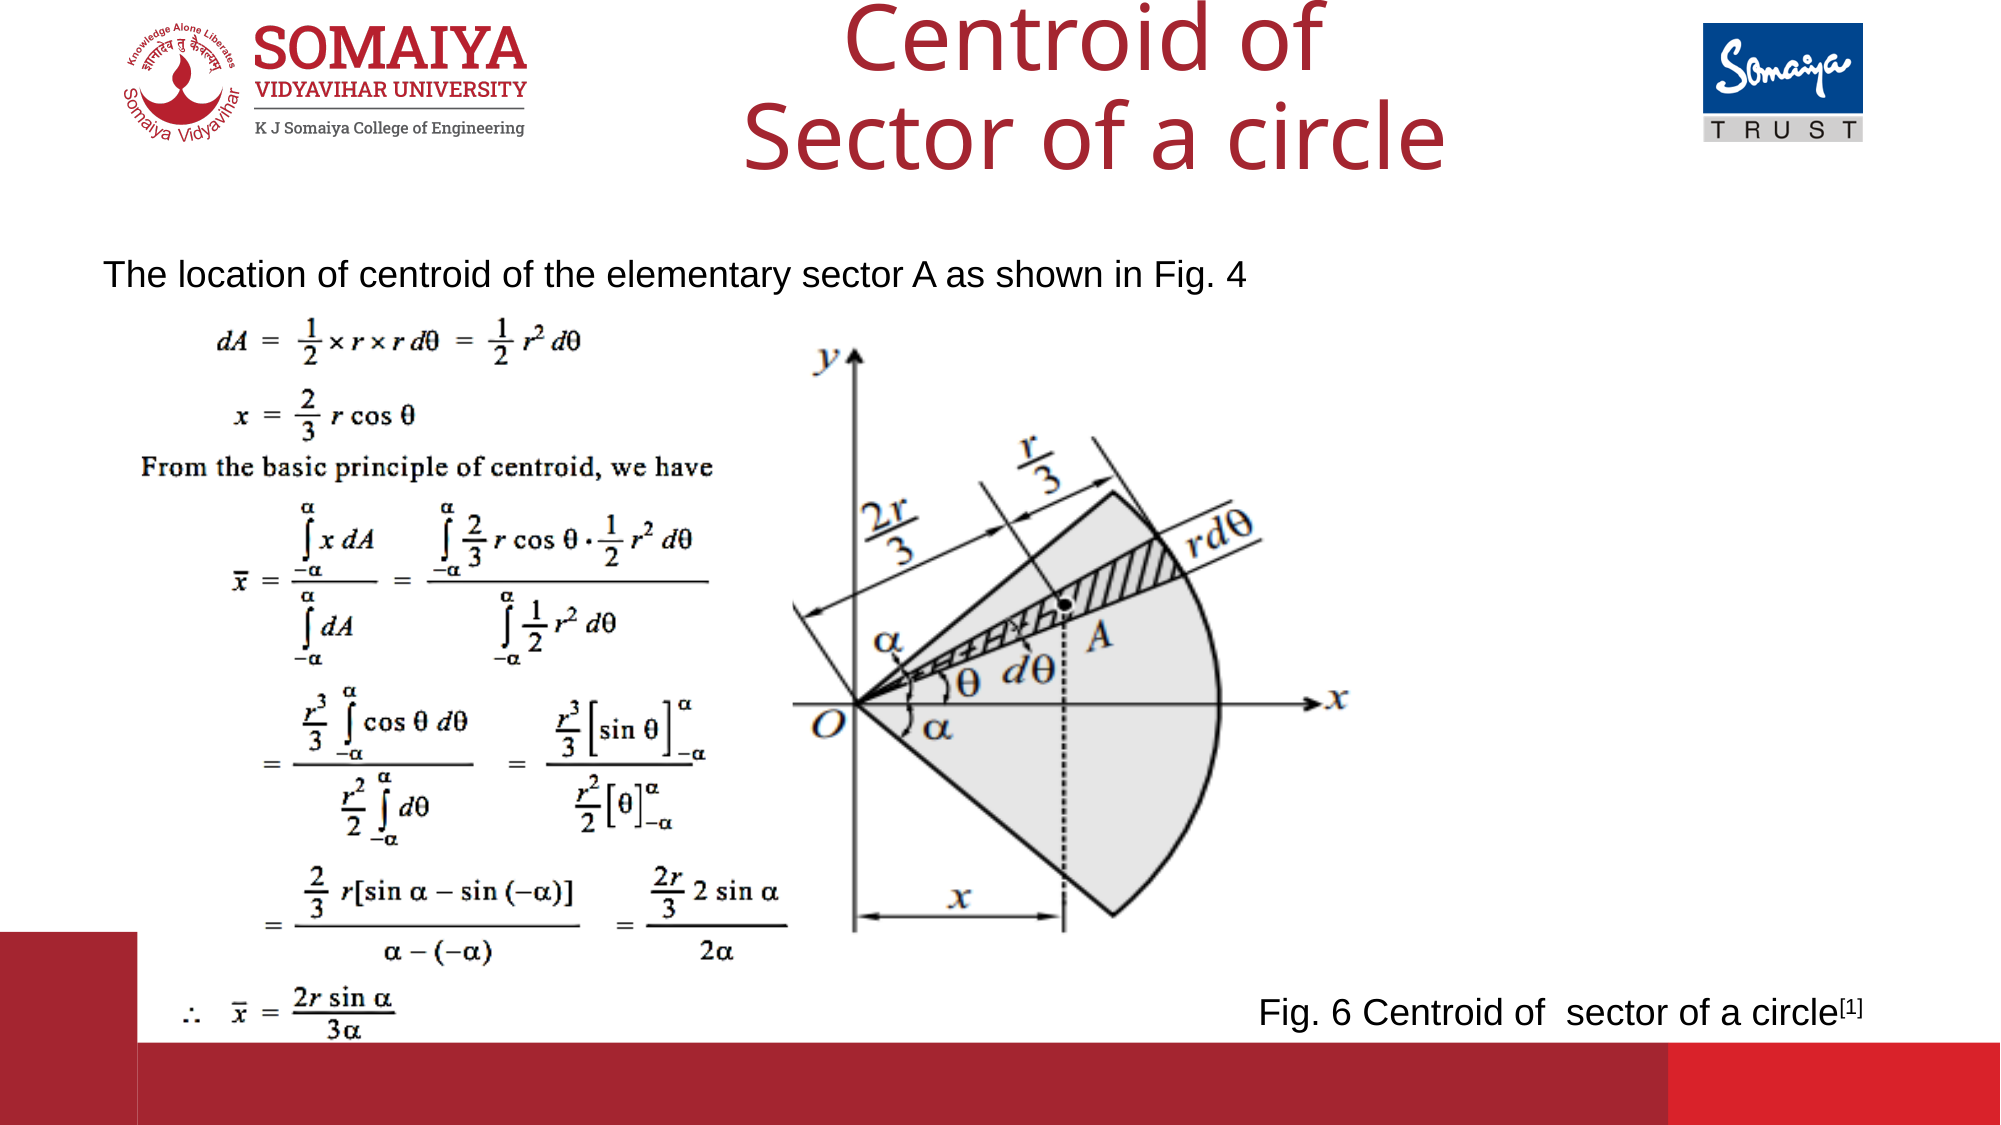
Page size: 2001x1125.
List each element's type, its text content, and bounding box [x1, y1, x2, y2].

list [793, 315, 1361, 939]
title Centroid of Sector of a circle [389, 24, 1802, 157]
picture [141, 315, 793, 1042]
text_box Fig. 6 Centroid of sector of a circle[1] [1243, 980, 1964, 1041]
picture [124, 23, 527, 142]
picture [1703, 23, 1863, 142]
text_box The location of centroid of the elementary sector A as shown in Fig. 4 [88, 243, 1498, 348]
